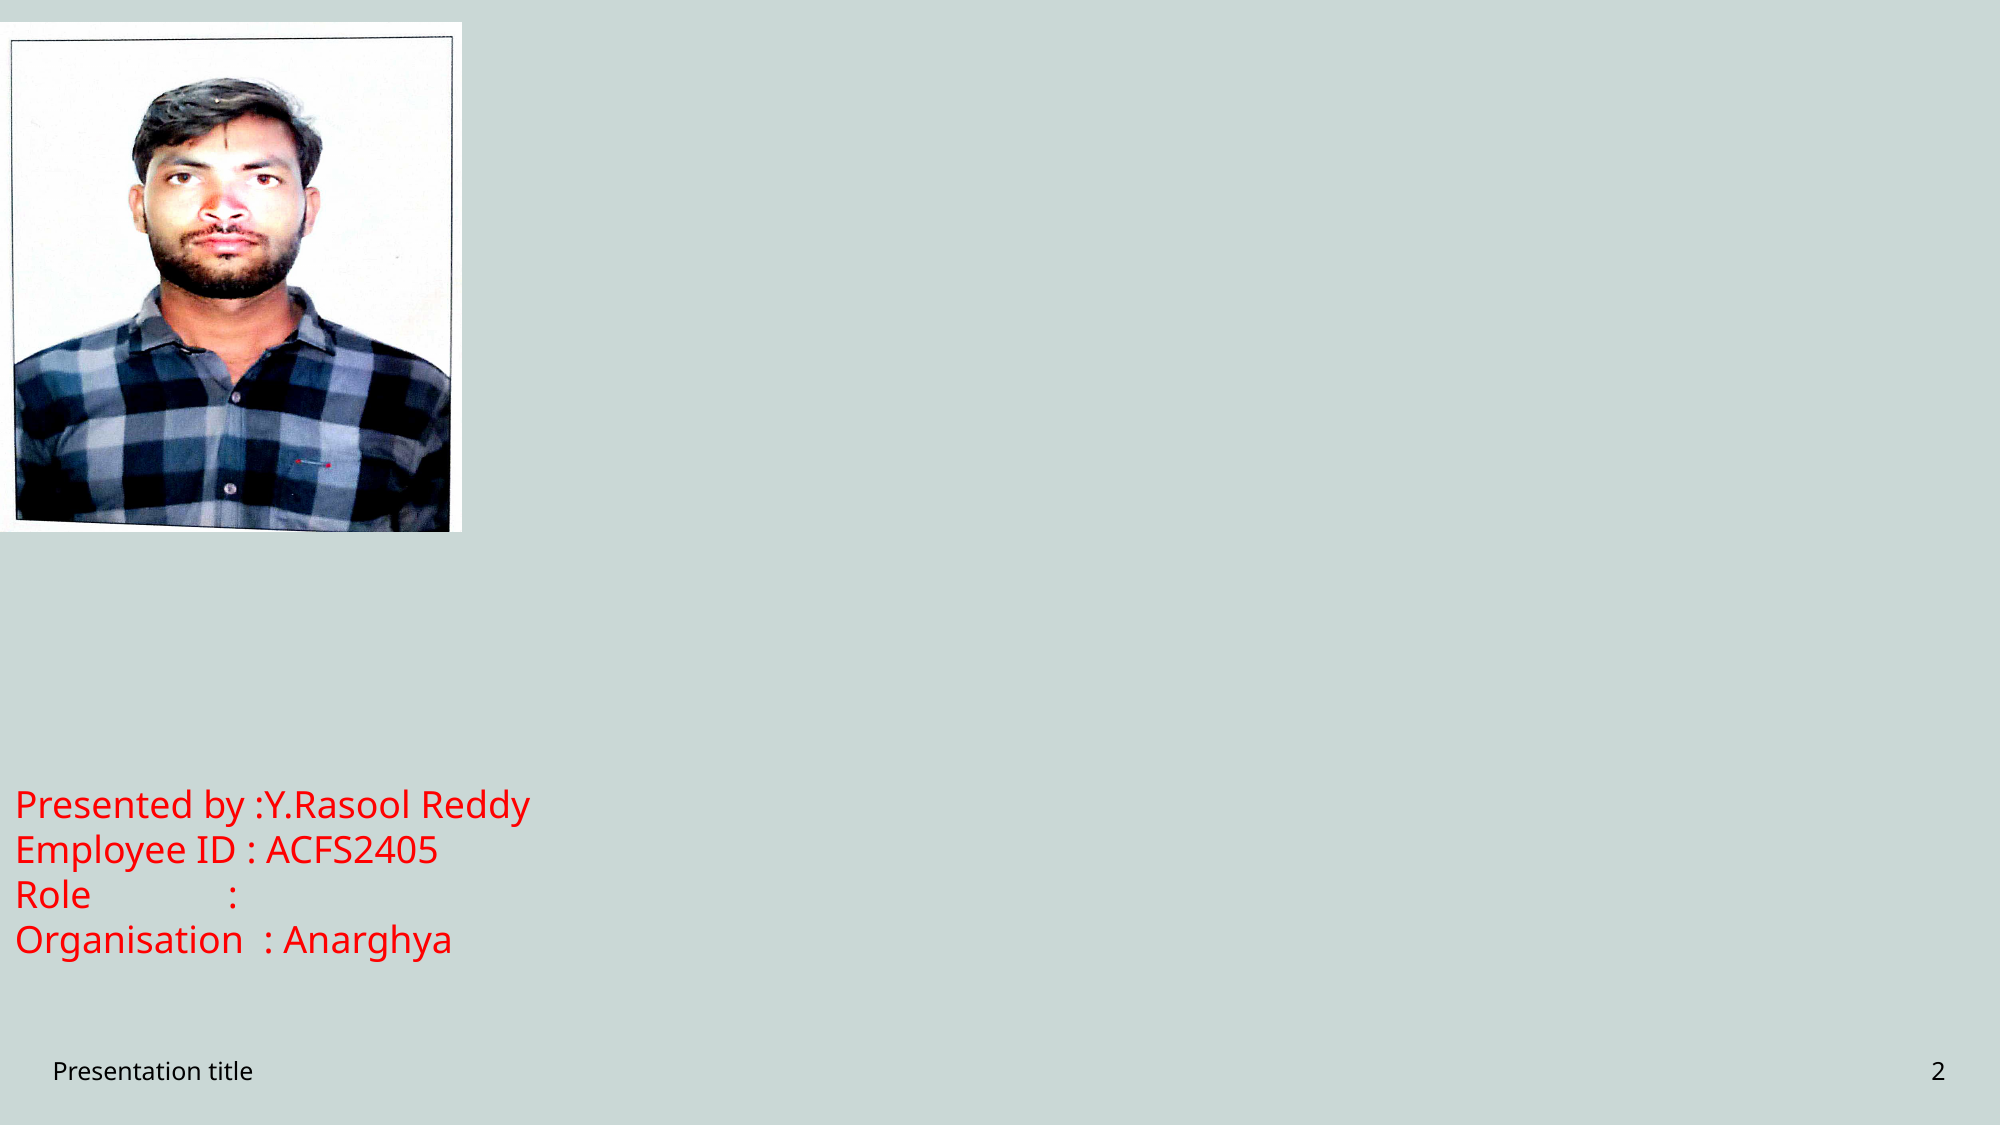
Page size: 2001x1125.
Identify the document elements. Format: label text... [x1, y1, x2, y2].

picture [0, 22, 462, 532]
footer Presentation title [37, 1059, 713, 1103]
slide_number 2 [1510, 1042, 1961, 1103]
text_box Presented by :Y.Rasool Reddy Employee ID : ACFS2405 Role : Organisation : Anarghya [0, 773, 823, 1059]
